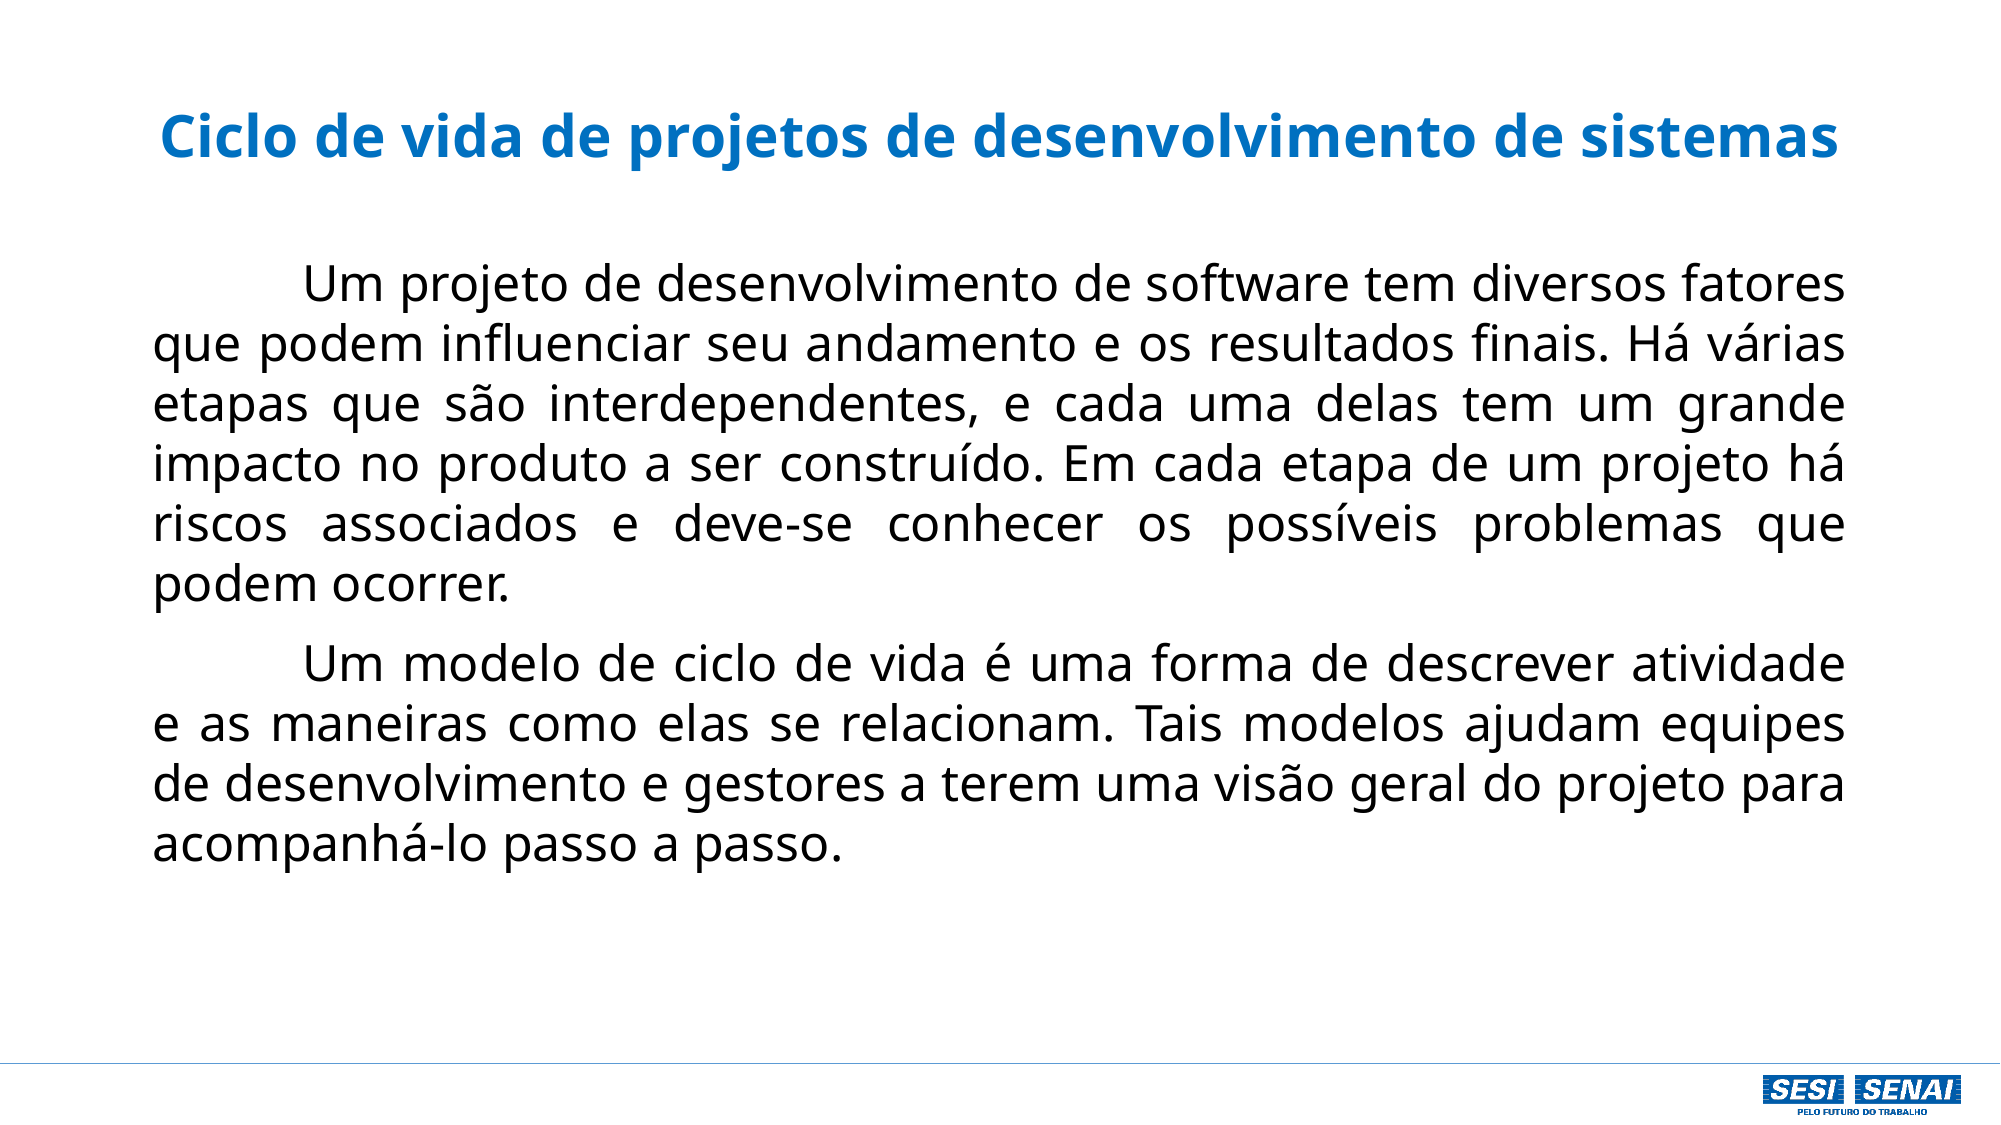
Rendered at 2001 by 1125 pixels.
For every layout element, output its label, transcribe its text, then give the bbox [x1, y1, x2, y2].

list Um projeto de desenvolvimento de software tem diversos fatores que podem influenciar seu andamento e os resultados finais. Há várias etapas que são interdependentes, e cada uma delas tem um grande impacto no produto a ser construído. Em cada etapa de um projeto há riscos associados e deve-se conhecer os possíveis problemas que podem ocorrer. Um modelo de ciclo de vida é uma forma de descrever atividade e as maneiras como elas se relacionam. Tais modelos ajudam equipes de desenvolvimento e gestores a terem uma visão geral do projeto para acompanhá-lo passo a passo. [137, 243, 1863, 1041]
picture [1763, 1075, 1961, 1115]
title Ciclo de vida de projetos de desenvolvimento de sistemas [137, 59, 1864, 208]
